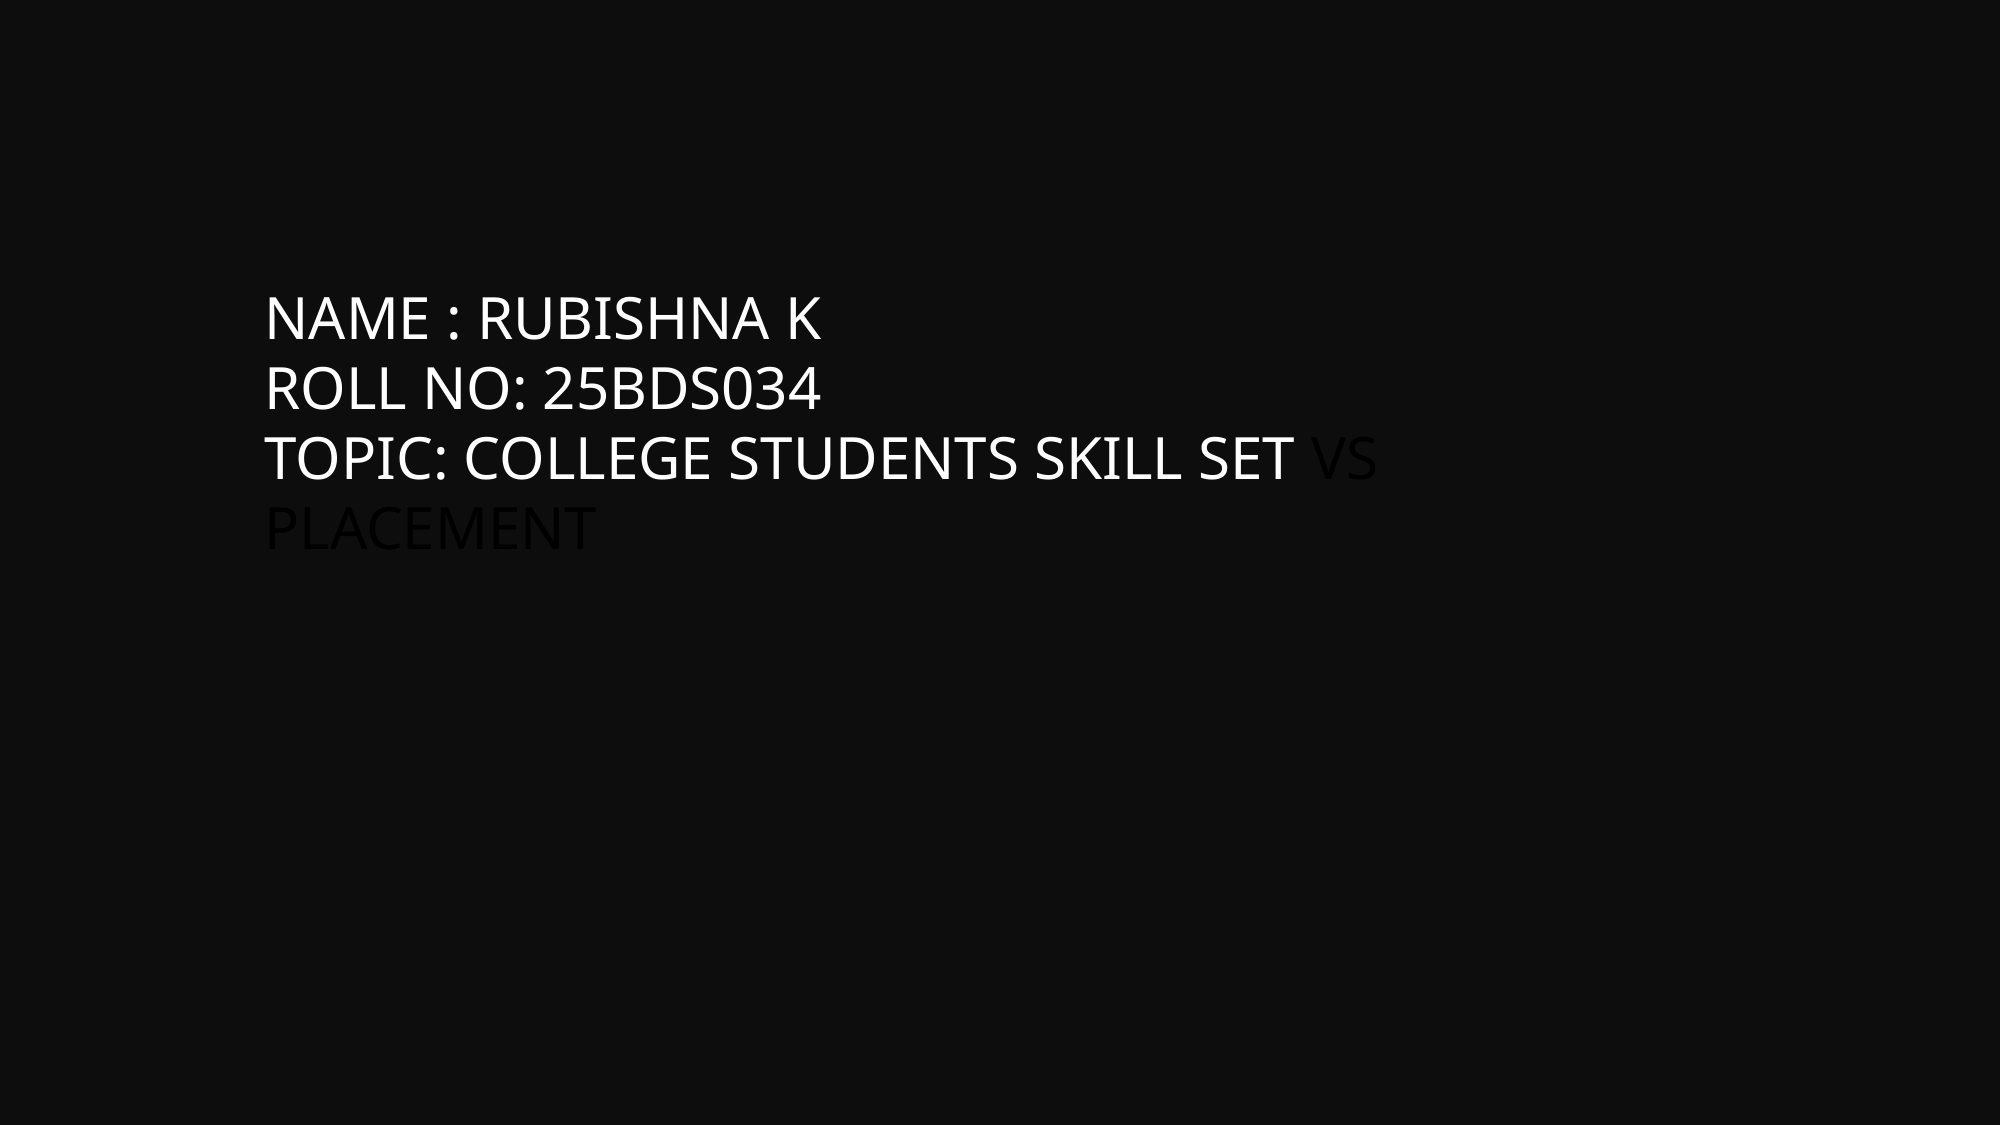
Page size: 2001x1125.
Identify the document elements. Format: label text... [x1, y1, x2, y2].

text_box NAME : RUBISHNA K ROLL NO: 25BDS034 TOPIC: COLLEGE STUDENTS SKILL SET VS PLACEMENT [249, 274, 1716, 569]
